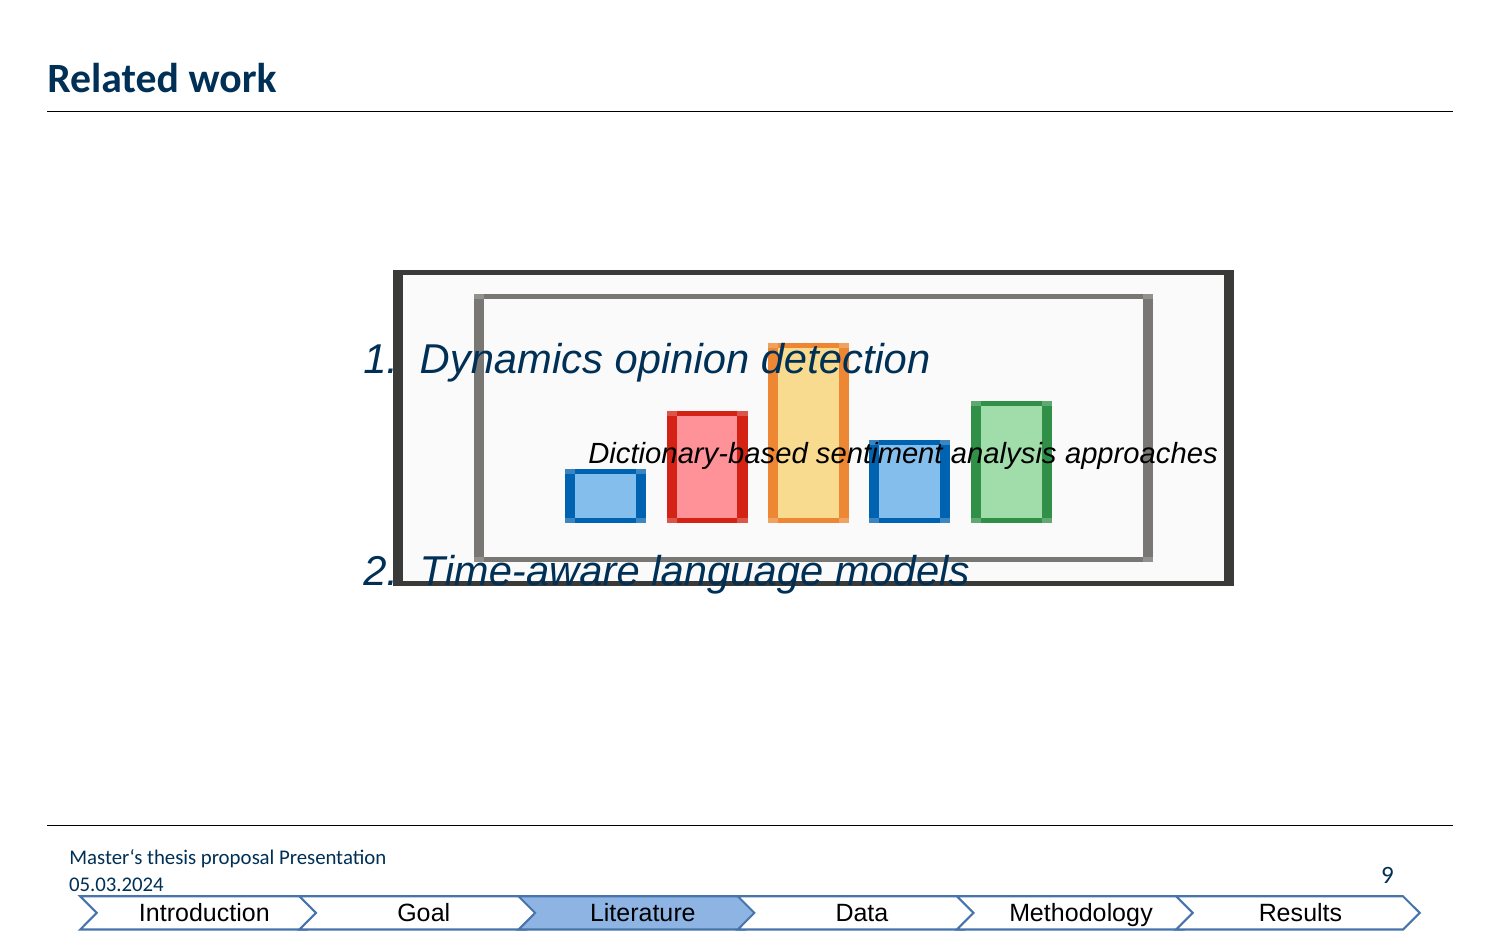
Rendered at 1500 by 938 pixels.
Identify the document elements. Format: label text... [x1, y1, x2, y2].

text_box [79, 896, 1421, 930]
title Related work [47, 27, 1453, 102]
text_box Dynamics opinion detection Dictionary-based sentiment analysis approaches Time-aware language models [363, 256, 1265, 601]
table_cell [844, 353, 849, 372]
